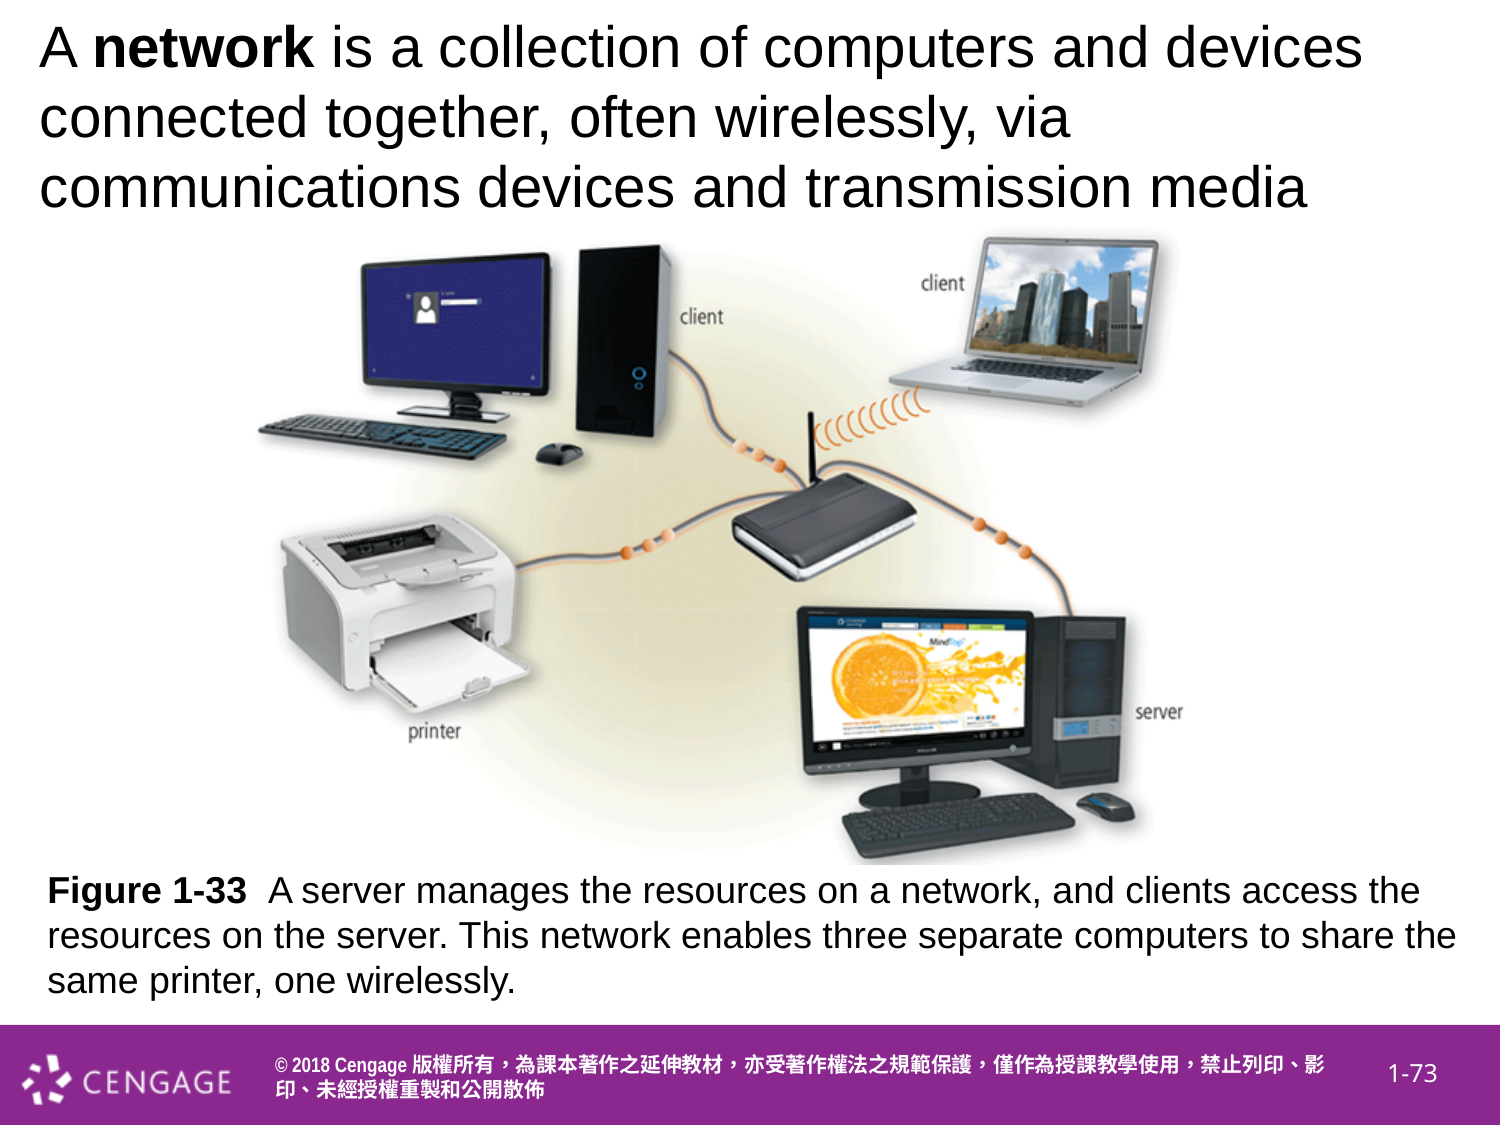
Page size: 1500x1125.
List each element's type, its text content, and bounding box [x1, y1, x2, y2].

picture [12, 1045, 236, 1113]
list Figure 1-33 A server manages the resources on a network, and clients access the resources on the server. This network enables three separate computers to share the same printer, one wirelessly. [32, 858, 1475, 1013]
picture [212, 208, 1209, 865]
list A network is a collection of computers and devices connected together, often wirelessly, via communications devices and transmission media [24, 1, 1473, 227]
